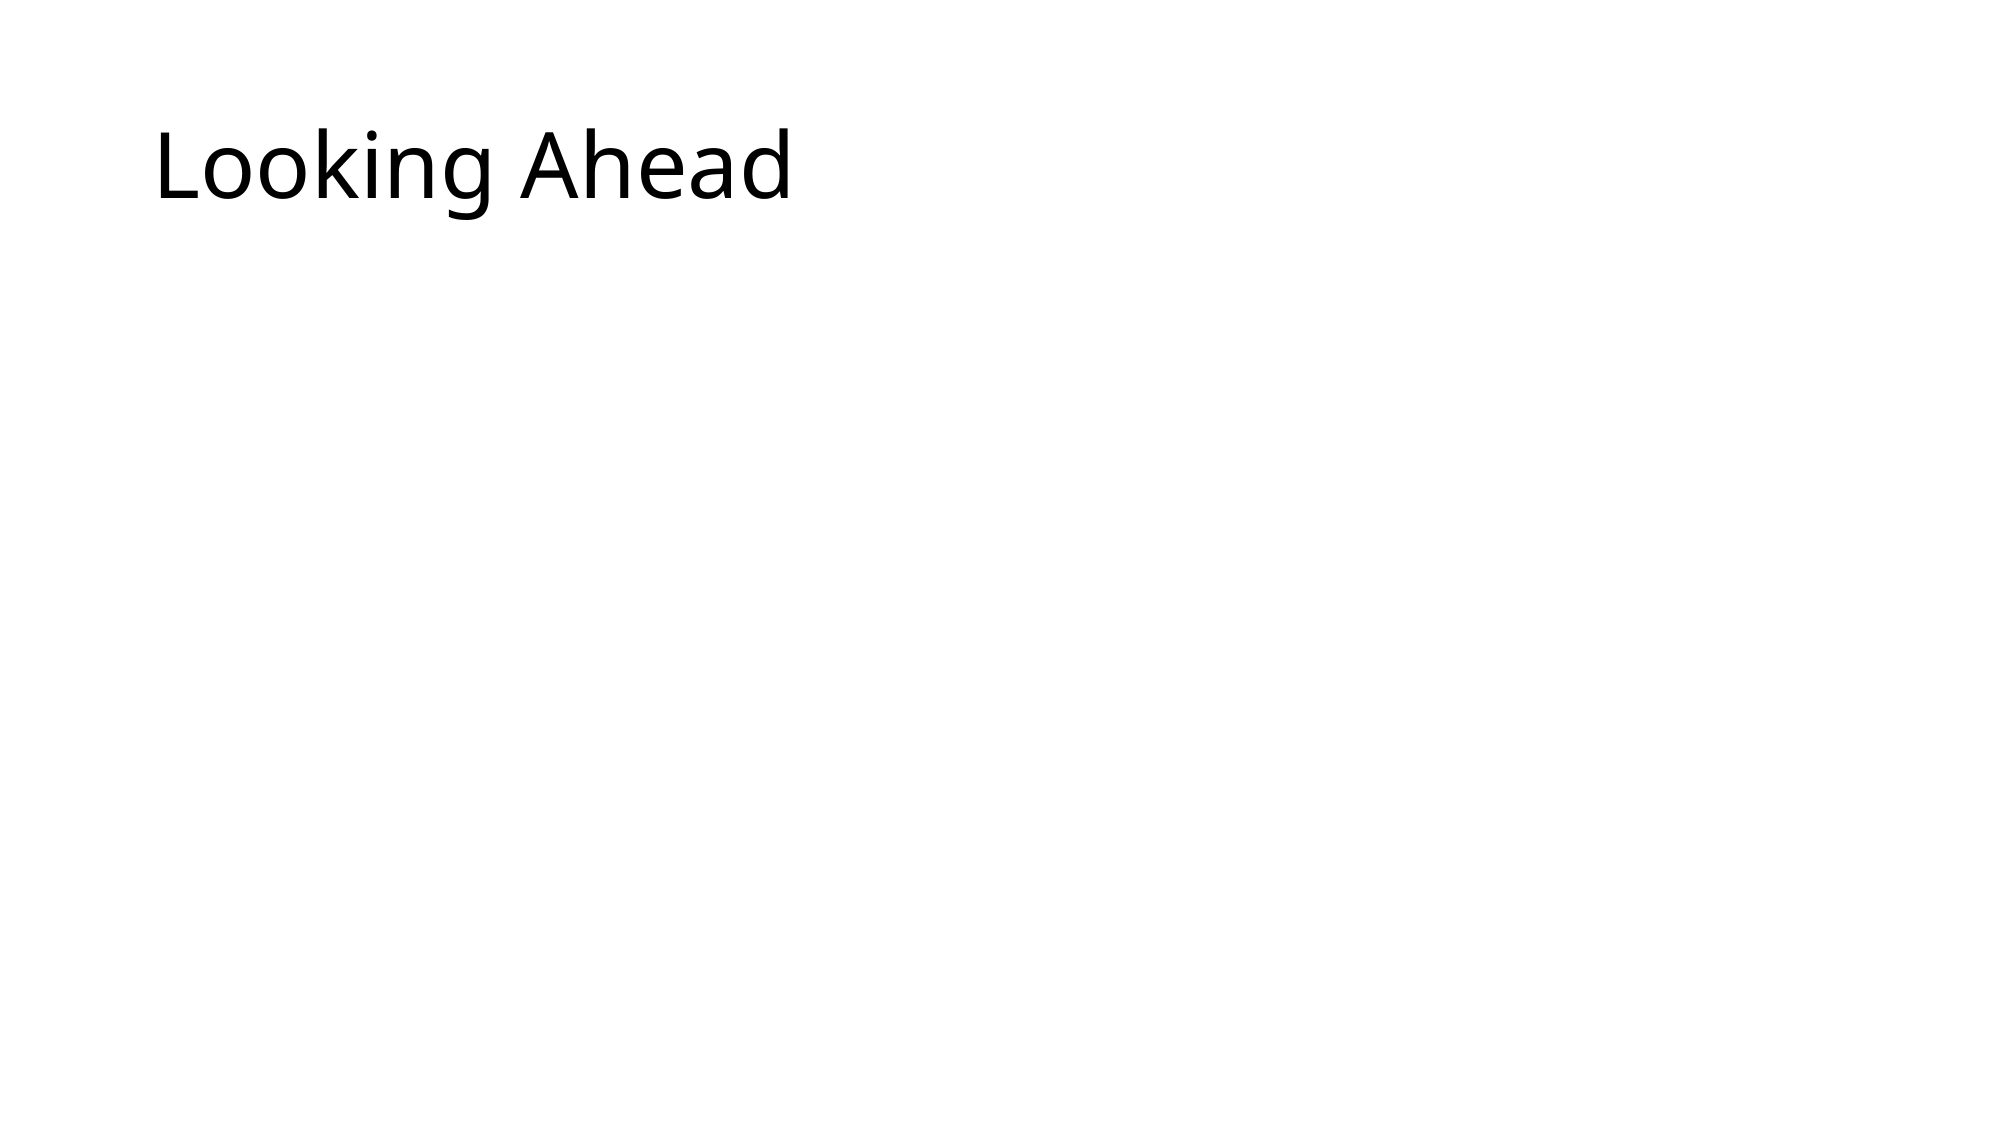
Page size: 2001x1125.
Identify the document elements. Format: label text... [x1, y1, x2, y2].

title Looking Ahead [137, 59, 1863, 278]
